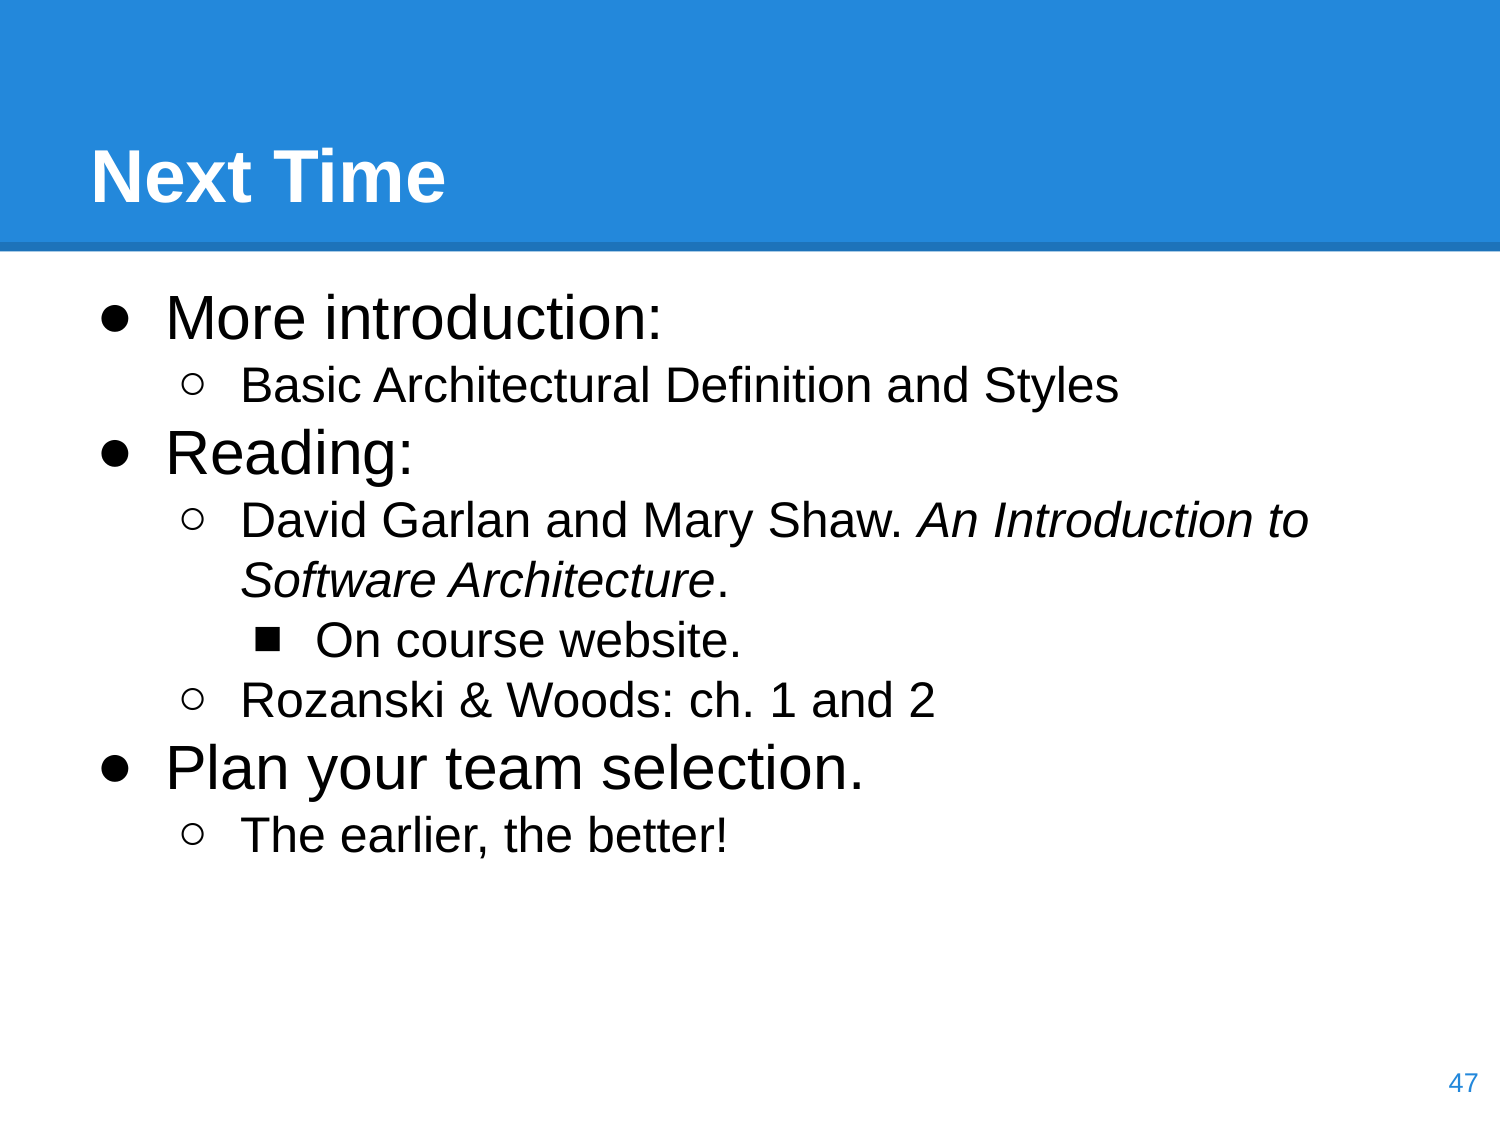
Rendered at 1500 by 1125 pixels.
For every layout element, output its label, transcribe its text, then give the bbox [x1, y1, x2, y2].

title Next Time [75, 45, 1425, 233]
list More introduction: Basic Architectural Definition and Styles Reading: David Garlan and Mary Shaw. An Introduction to Software Architecture. On course website. Rozanski & Woods: ch. 1 and 2 Plan your team selection. The earlier, the better! [75, 262, 1413, 1078]
slide_number ‹#› [1403, 1038, 1494, 1125]
